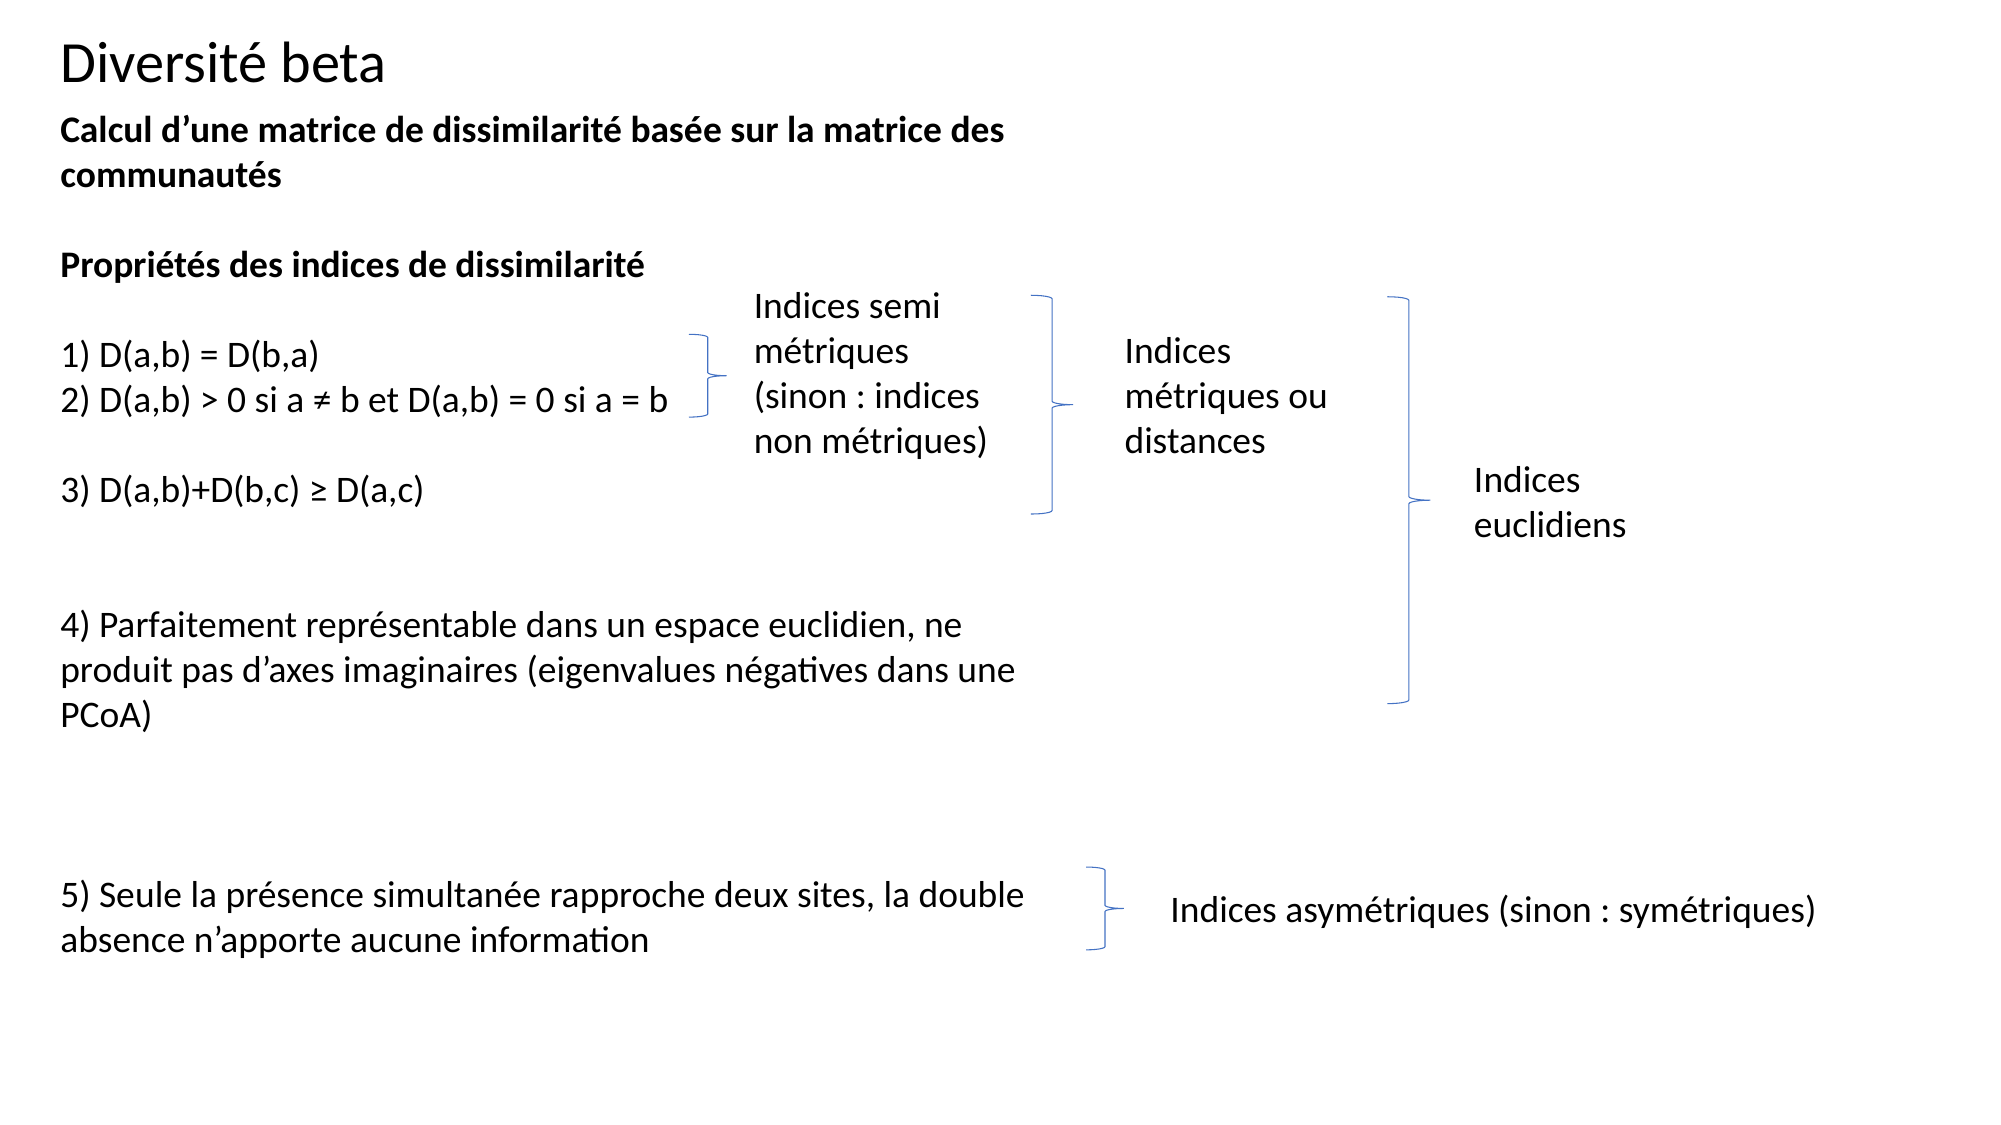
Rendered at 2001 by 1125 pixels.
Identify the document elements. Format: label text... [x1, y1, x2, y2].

text_box Indices asymétriques (sinon : symétriques) [1727, 877, 1905, 938]
text_box Diversité beta [45, 17, 1089, 97]
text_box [45, 97, 1727, 977]
